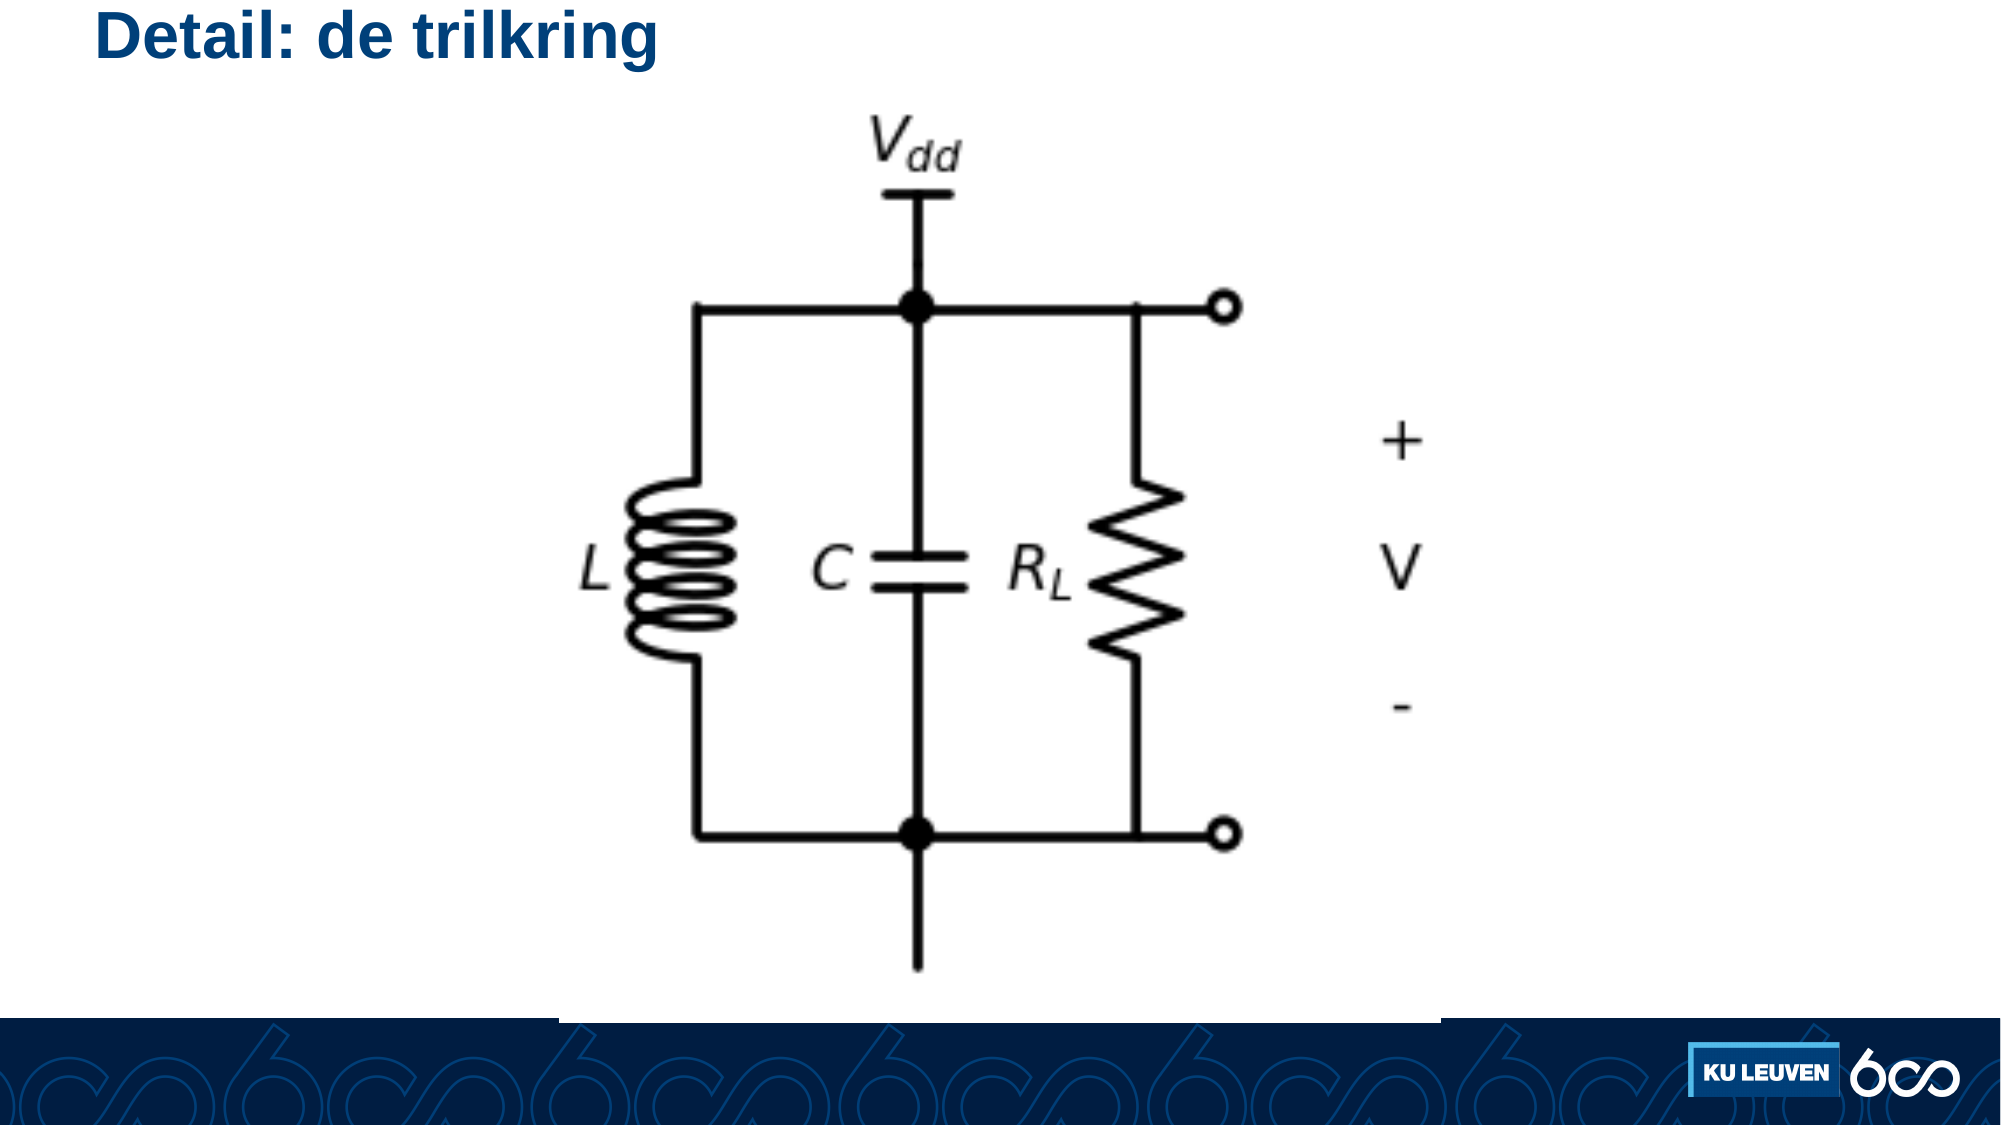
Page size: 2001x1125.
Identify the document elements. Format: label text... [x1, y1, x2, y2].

title Detail: de trilkring [94, 0, 1906, 108]
picture [0, 92, 2001, 1125]
